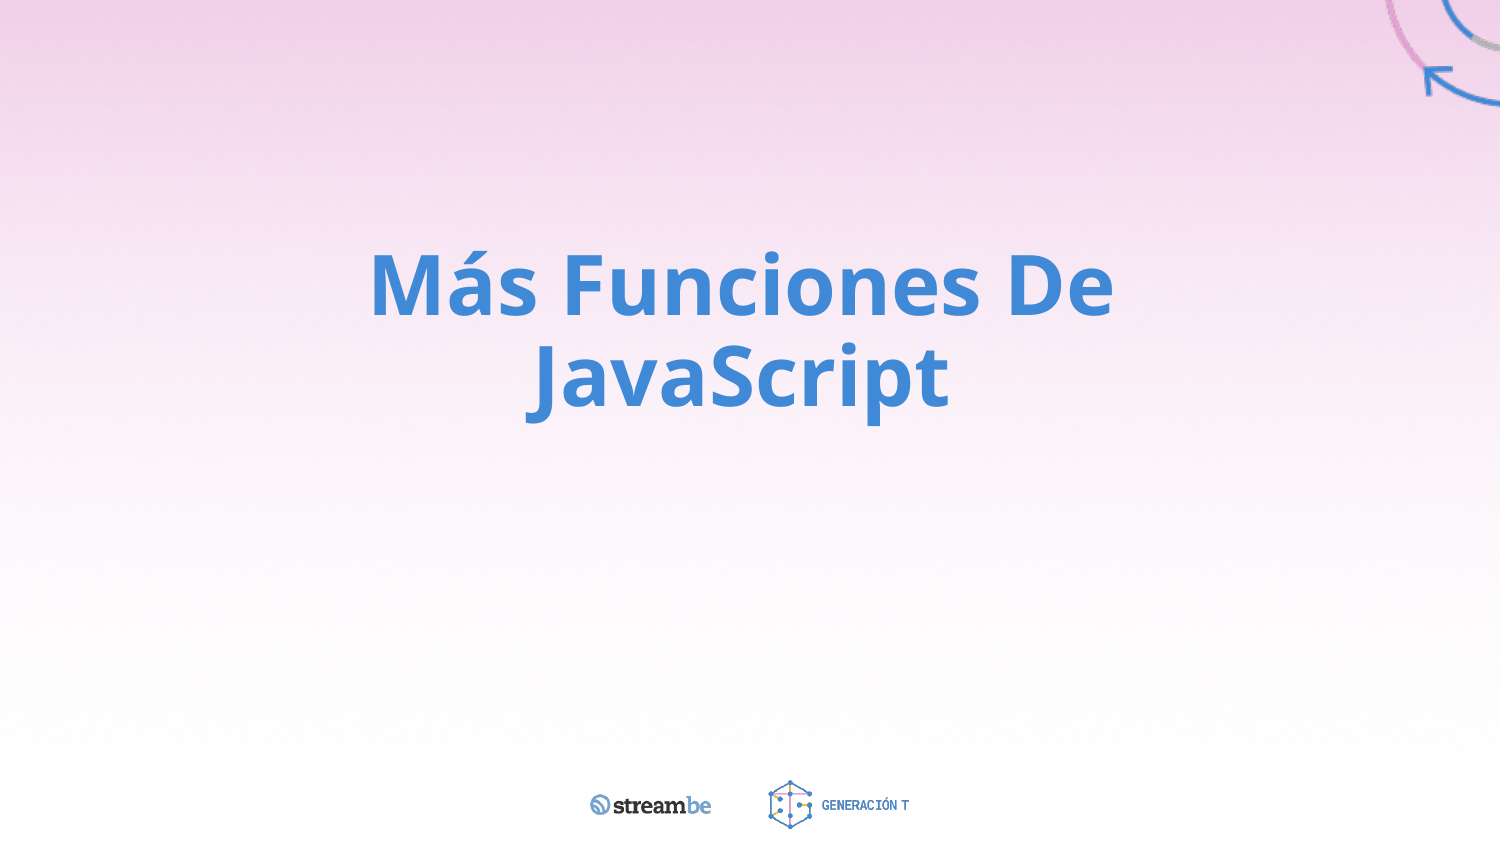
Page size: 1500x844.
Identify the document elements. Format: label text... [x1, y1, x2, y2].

picture [0, 0, 1500, 844]
title Más Funciones De JavaScript [179, 236, 1305, 531]
